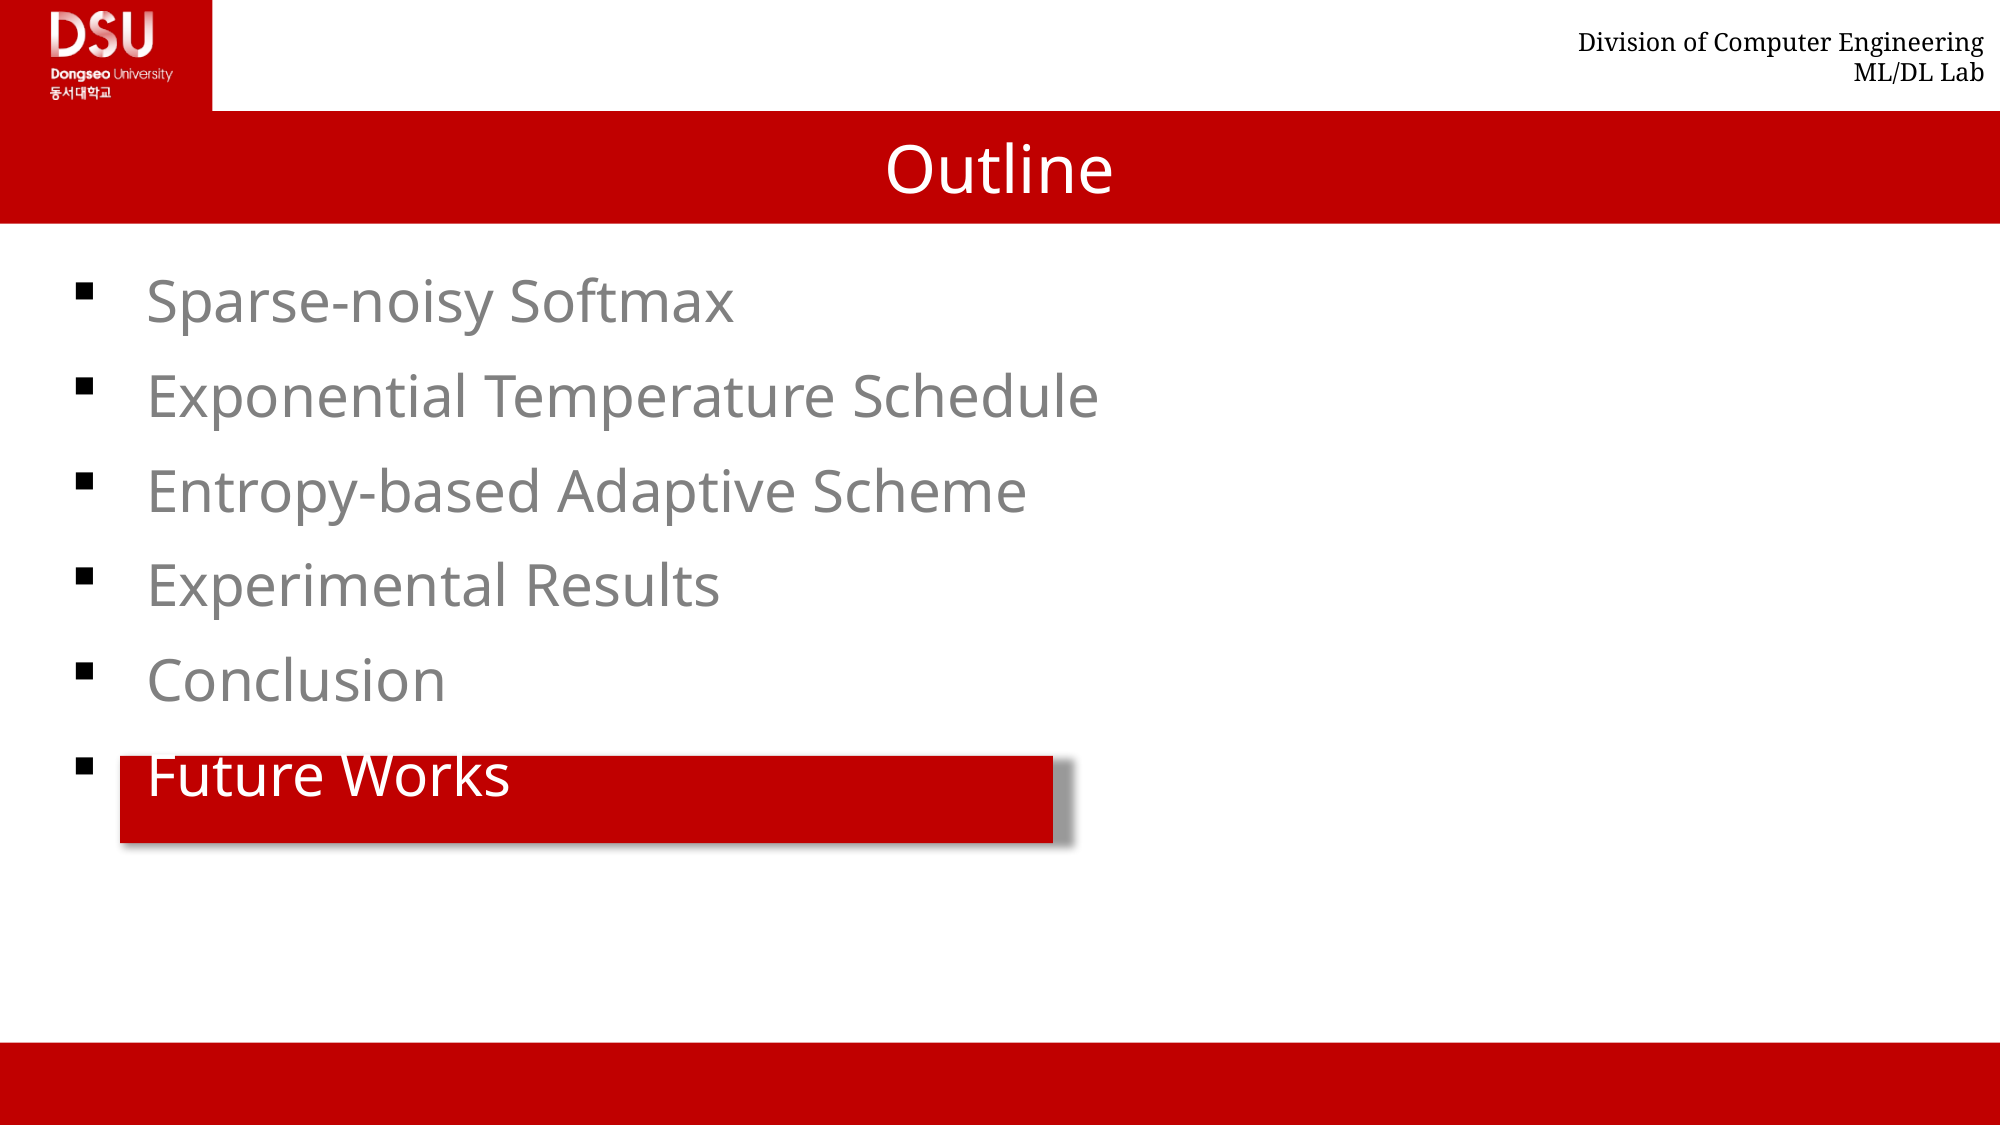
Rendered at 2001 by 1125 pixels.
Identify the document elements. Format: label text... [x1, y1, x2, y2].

picture [50, 11, 175, 100]
title Outline [0, 112, 2000, 222]
list Sparse-noisy Softmax Exponential Temperature Schedule Entropy-based Adaptive Scheme Experimental Results Conclusion Future Works [47, 256, 1953, 999]
